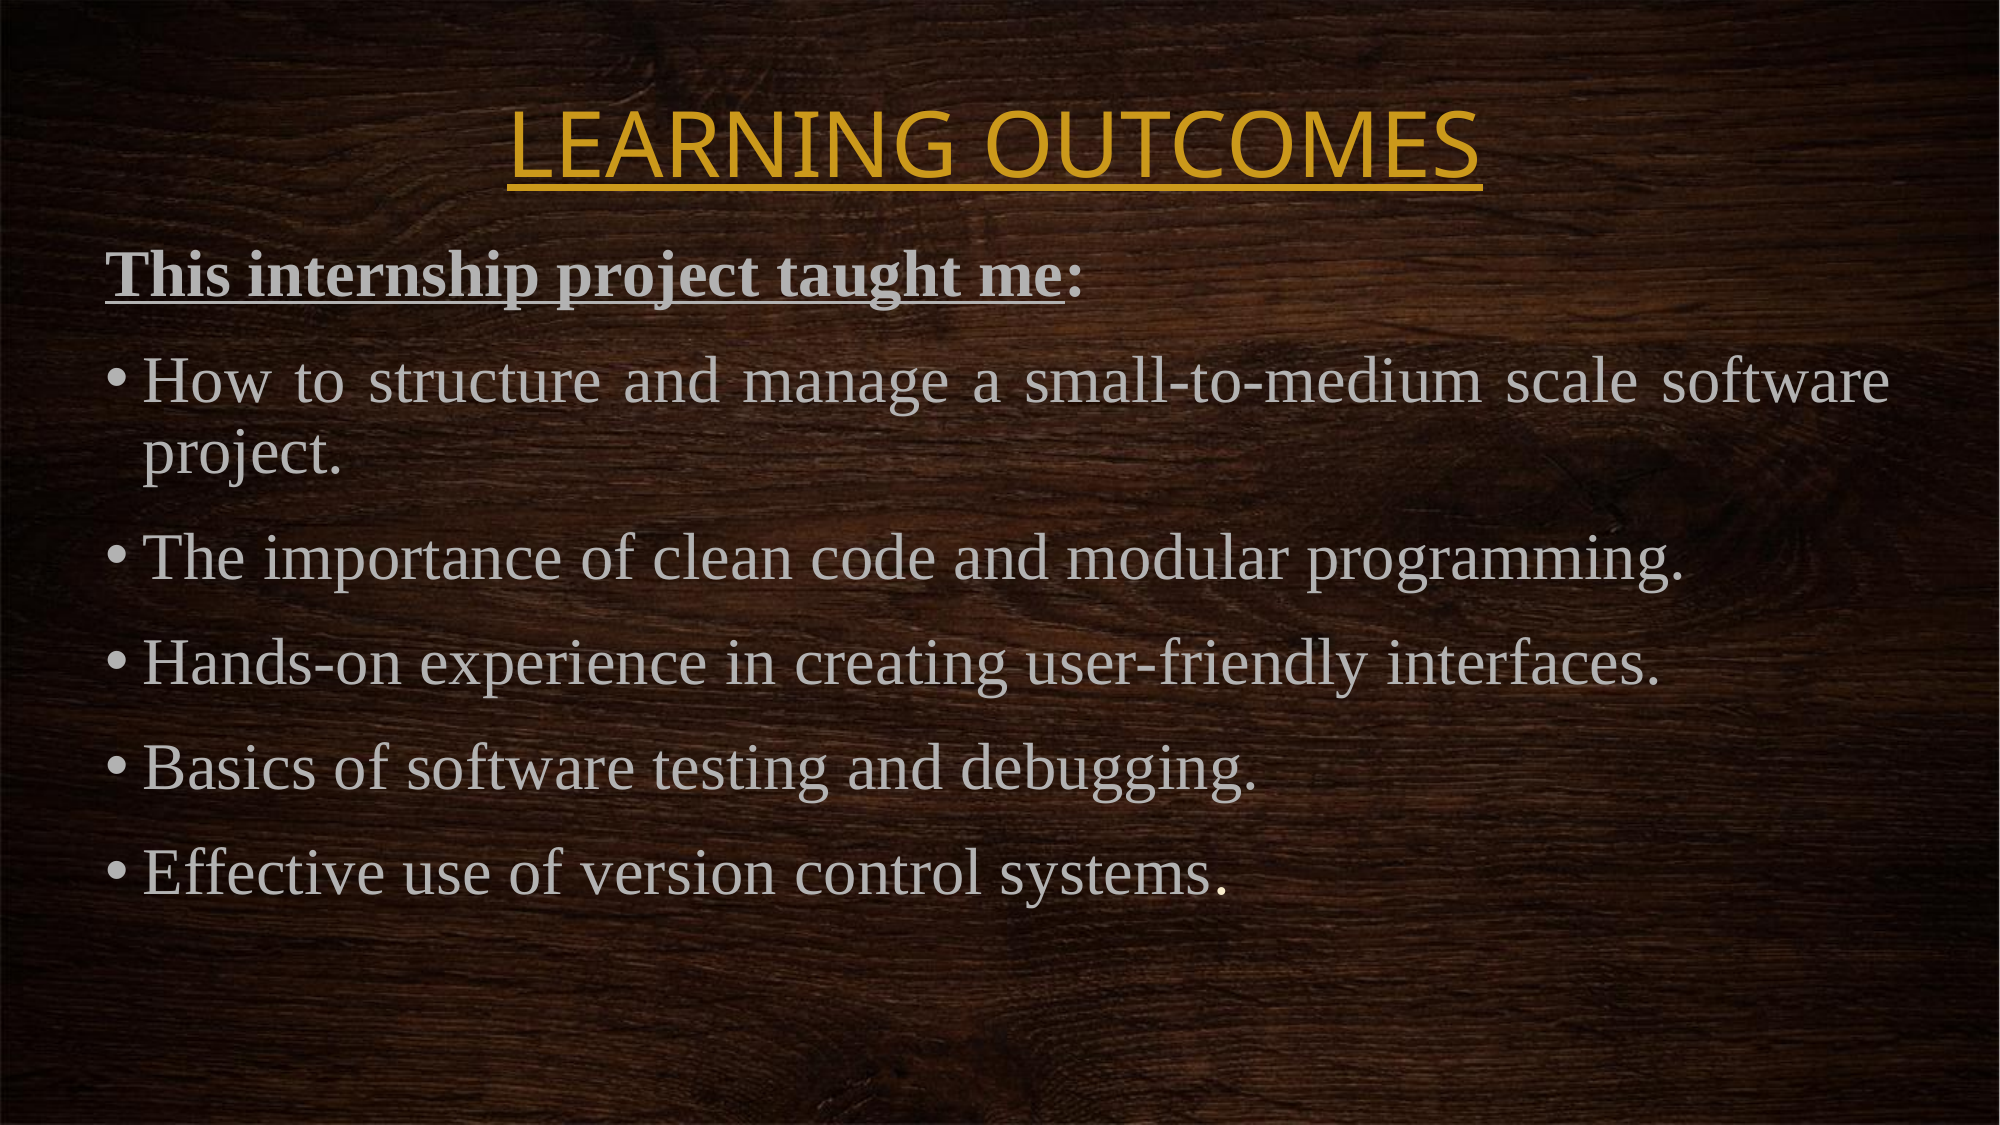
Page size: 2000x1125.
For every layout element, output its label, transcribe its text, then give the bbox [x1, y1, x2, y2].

list This internship project taught me: How to structure and manage a small-to-medium scale software project. The importance of clean code and modular programming. Hands-on experience in creating user-friendly interfaces. Basics of software testing and debugging. Effective use of version control systems. [90, 231, 1910, 1047]
picture [0, 0, 2000, 1125]
title LEARNING OUTCOMES [491, 78, 1685, 203]
